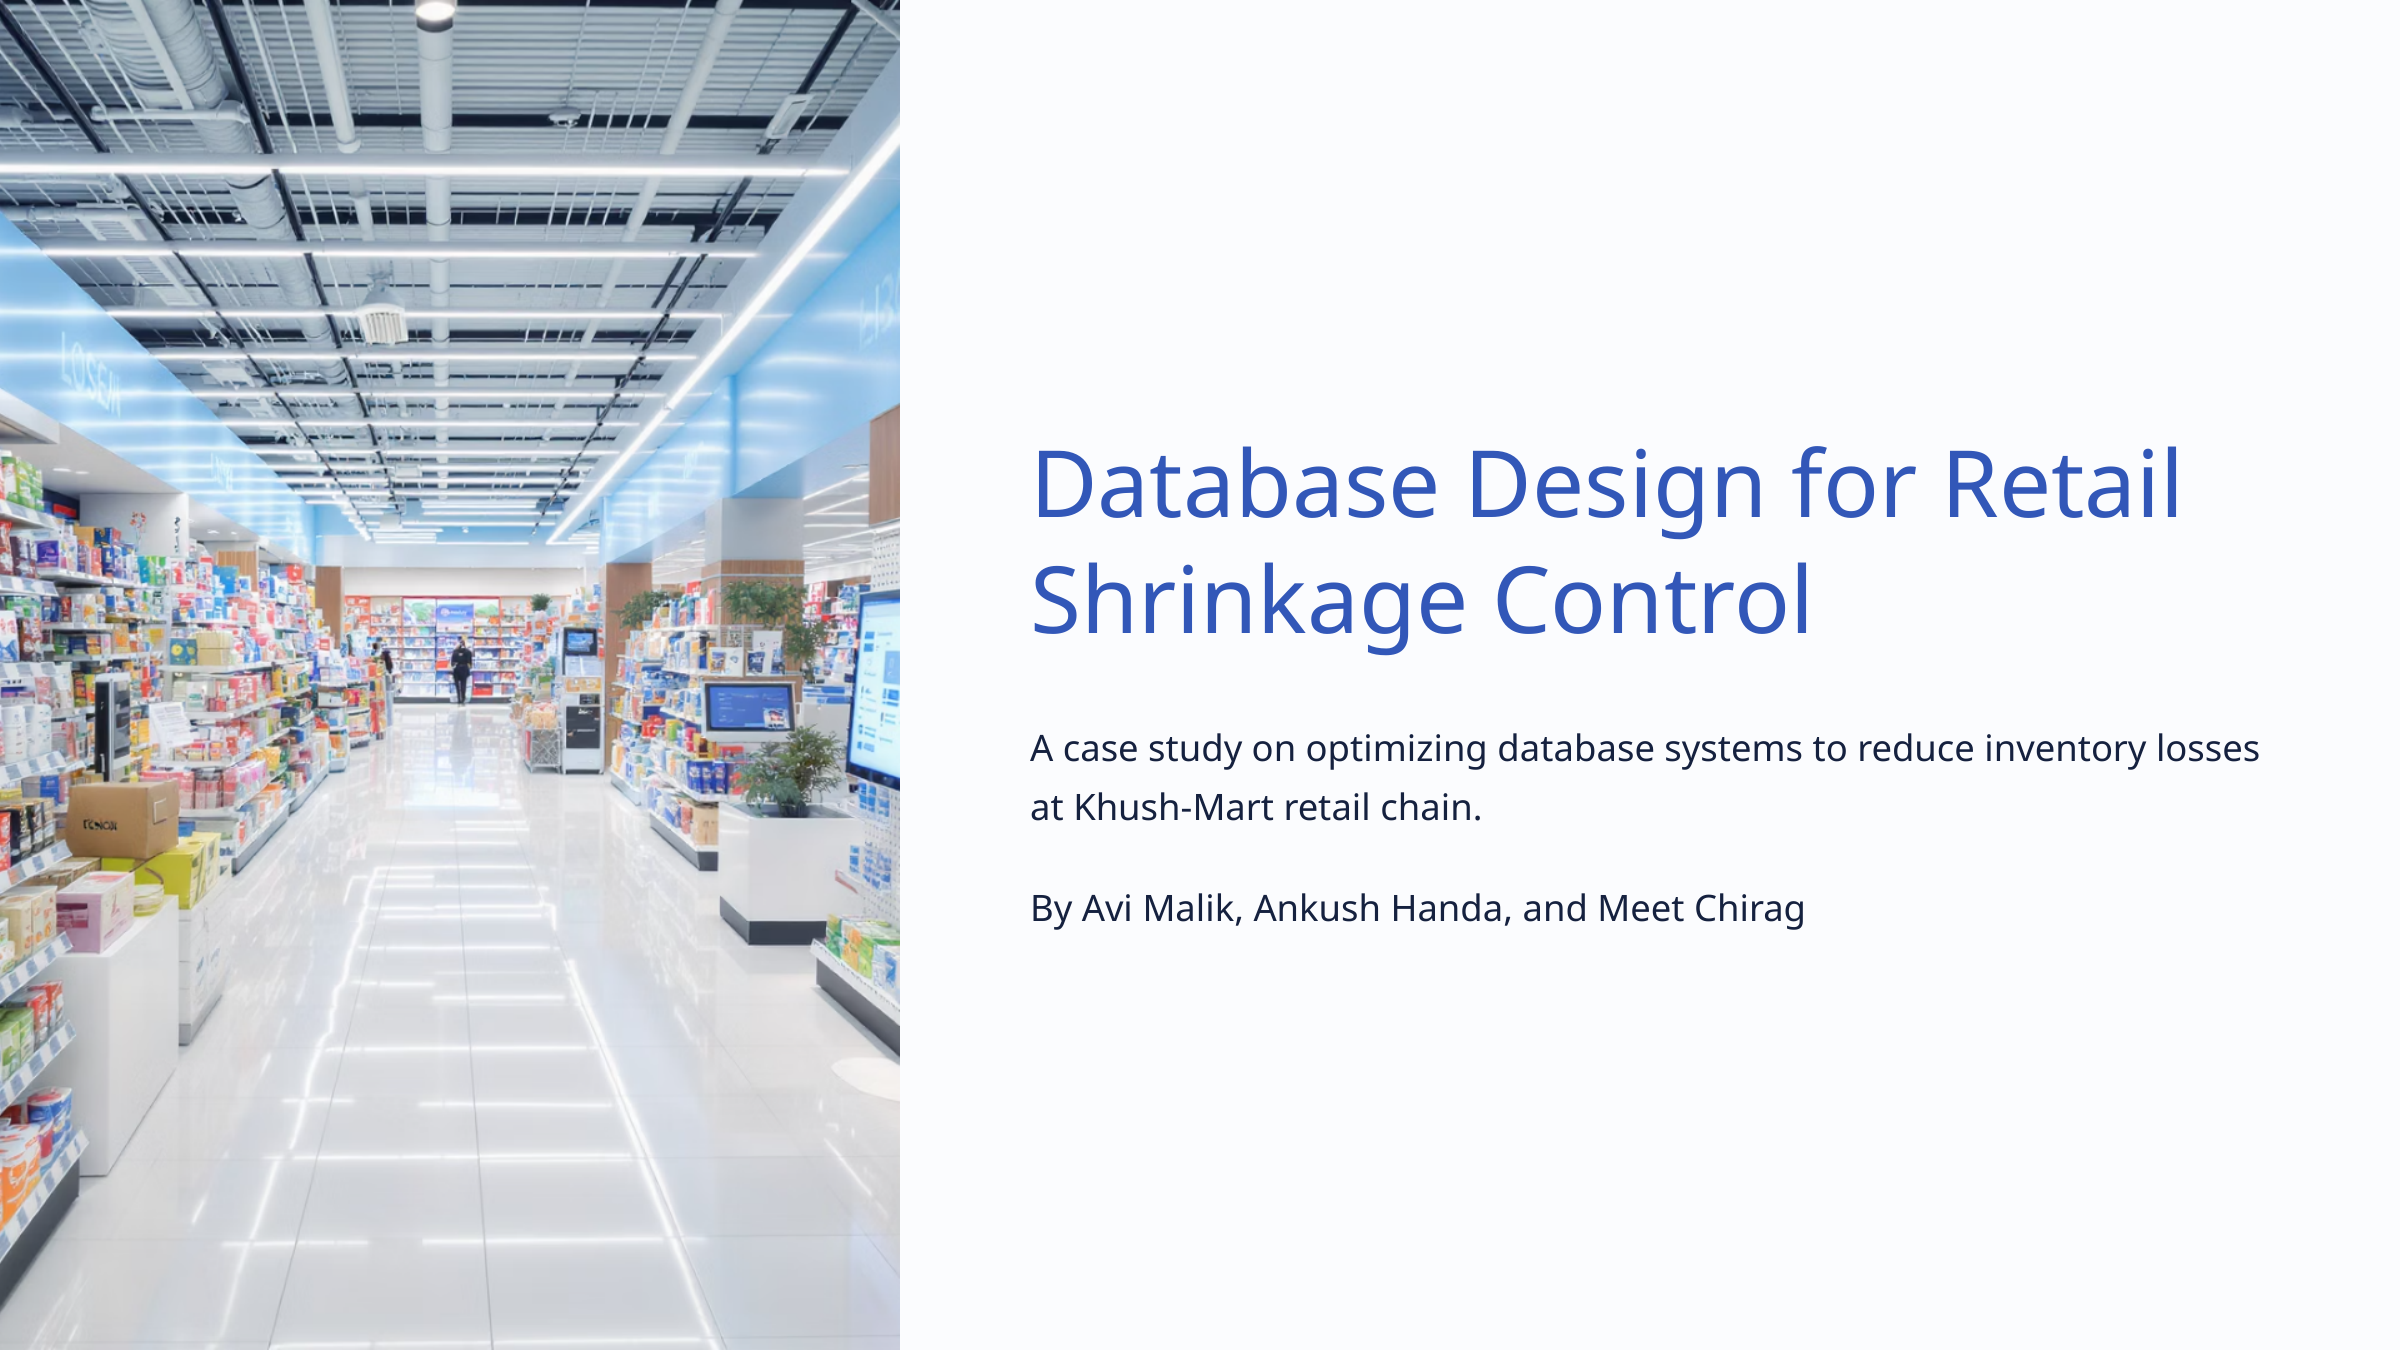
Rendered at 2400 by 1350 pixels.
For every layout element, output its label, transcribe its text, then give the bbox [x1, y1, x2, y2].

text_box Database Design for Retail Shrinkage Control [1030, 420, 2270, 654]
picture [0, 0, 900, 1350]
text_box By Avi Malik, Ankush Handa, and Meet Chirag [1030, 869, 2270, 930]
text_box A case study on optimizing database systems to reduce inventory losses at Khush-Mart retail chain. [1030, 708, 2270, 828]
